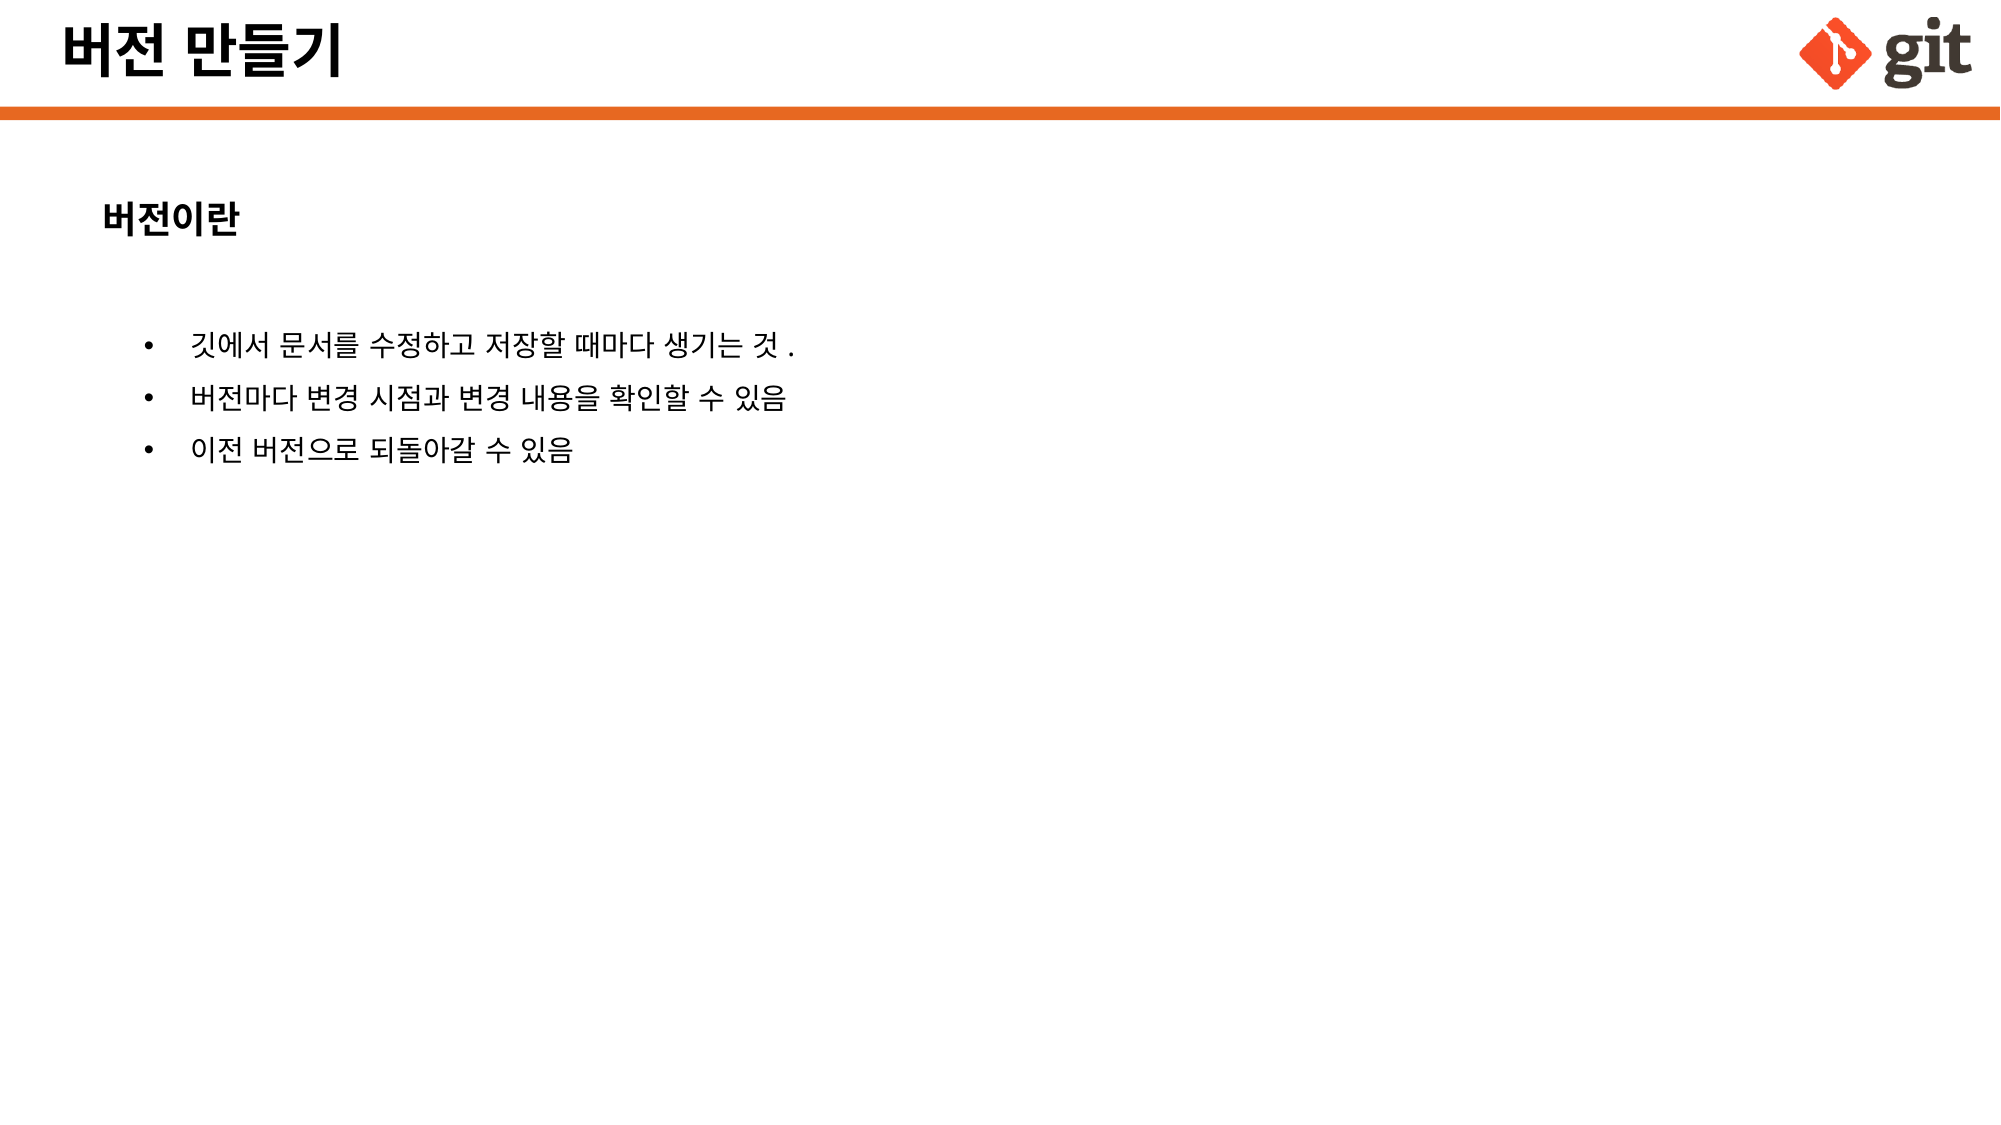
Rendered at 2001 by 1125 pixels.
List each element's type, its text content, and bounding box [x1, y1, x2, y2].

text_box 버전이란 [88, 188, 825, 249]
title 버전 만들기 [46, 8, 1772, 99]
text_box 깃에서 문서를 수정하고 저장할 때마다 생기는 것. 버전마다 변경 시점과 변경 내용을 확인할 수 있음 이전 버전으로 되돌아갈 수 있음 [129, 302, 880, 475]
picture [1799, 17, 1972, 90]
